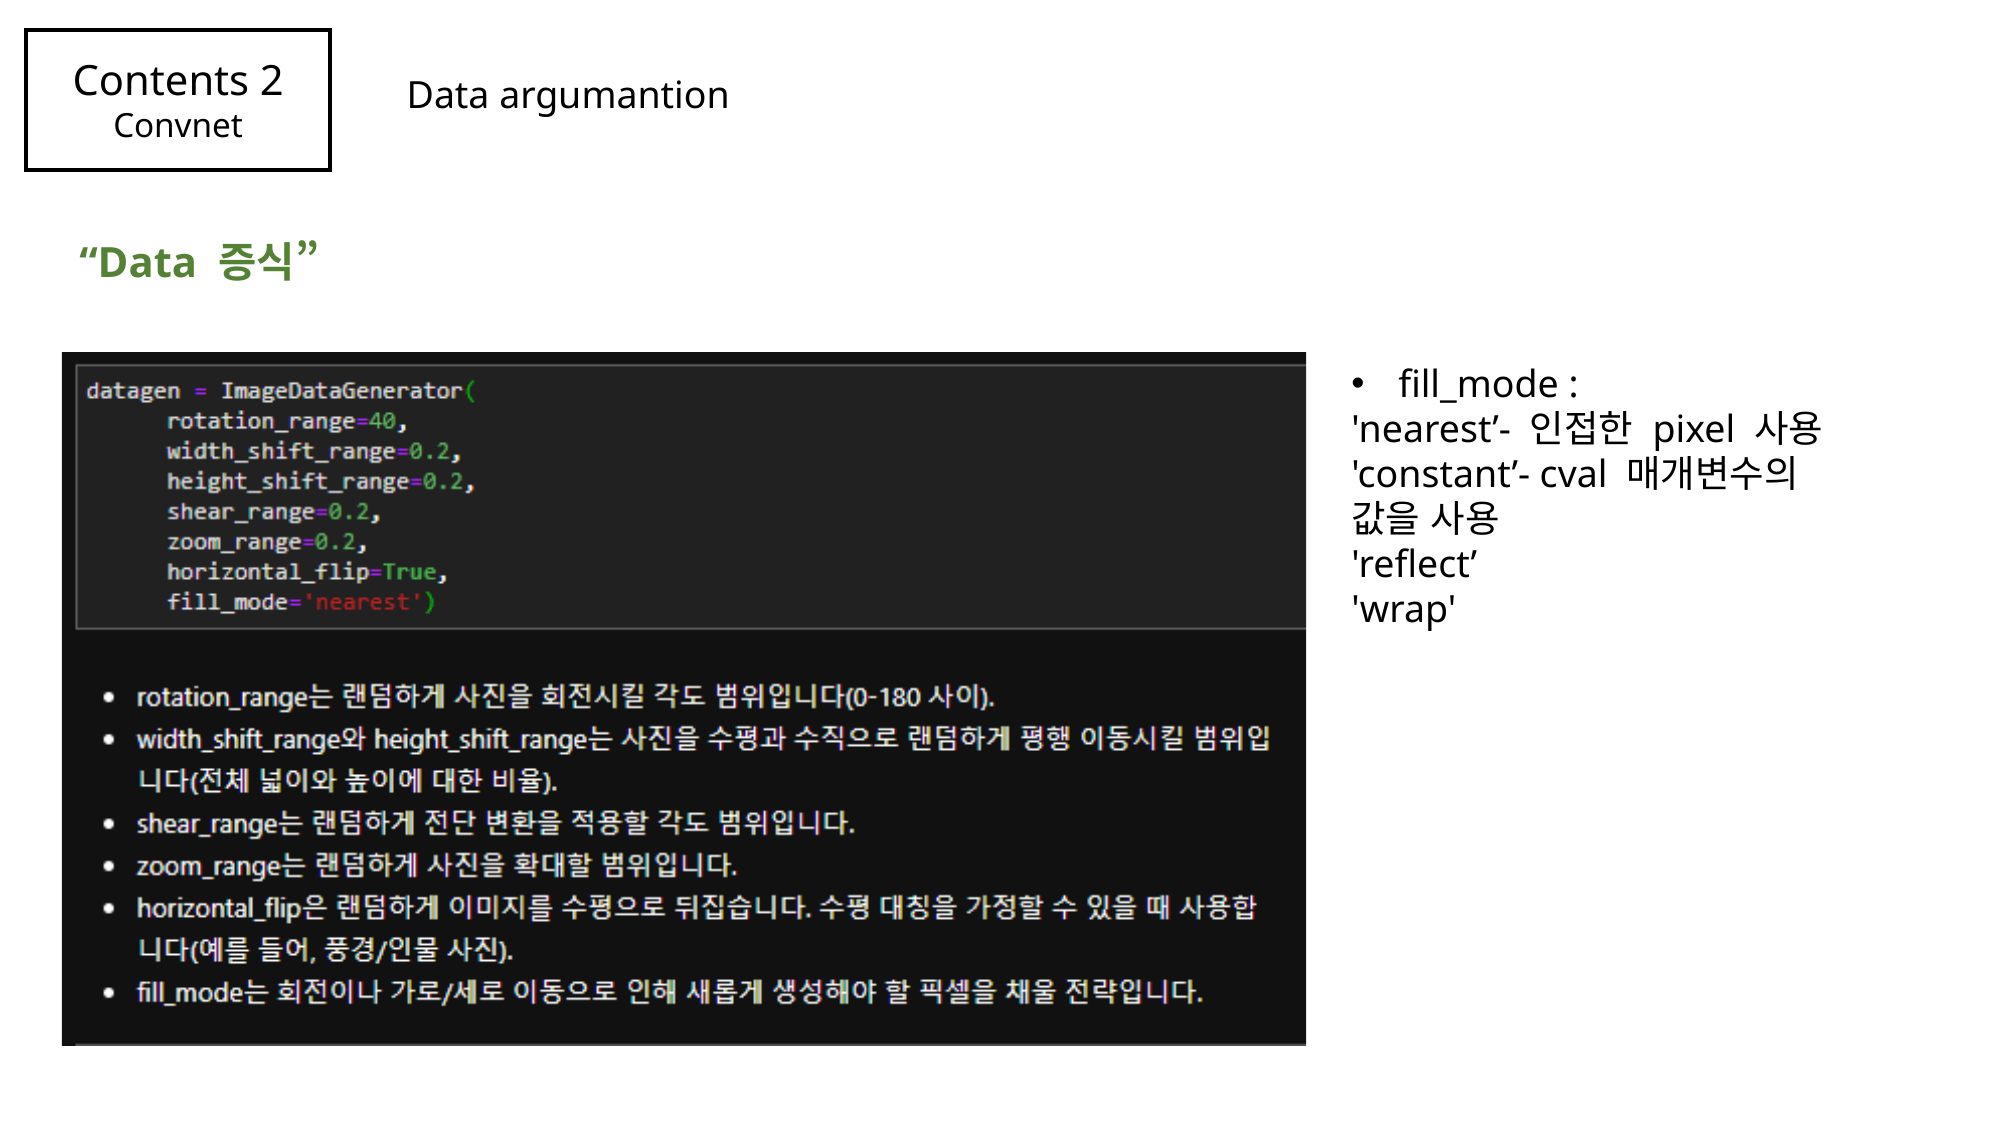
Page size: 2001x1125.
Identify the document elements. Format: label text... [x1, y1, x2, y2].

text_box Data argumantion [391, 63, 1023, 124]
text_box fill_mode : 'nearest’- 인접한 pixel 사용 'constant’- cval 매개변수의 값을 사용 'reflect’ 'wrap' [1336, 352, 1853, 638]
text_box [26, 29, 330, 171]
text_box “Data 증식” [64, 228, 334, 294]
picture [61, 352, 1307, 1046]
